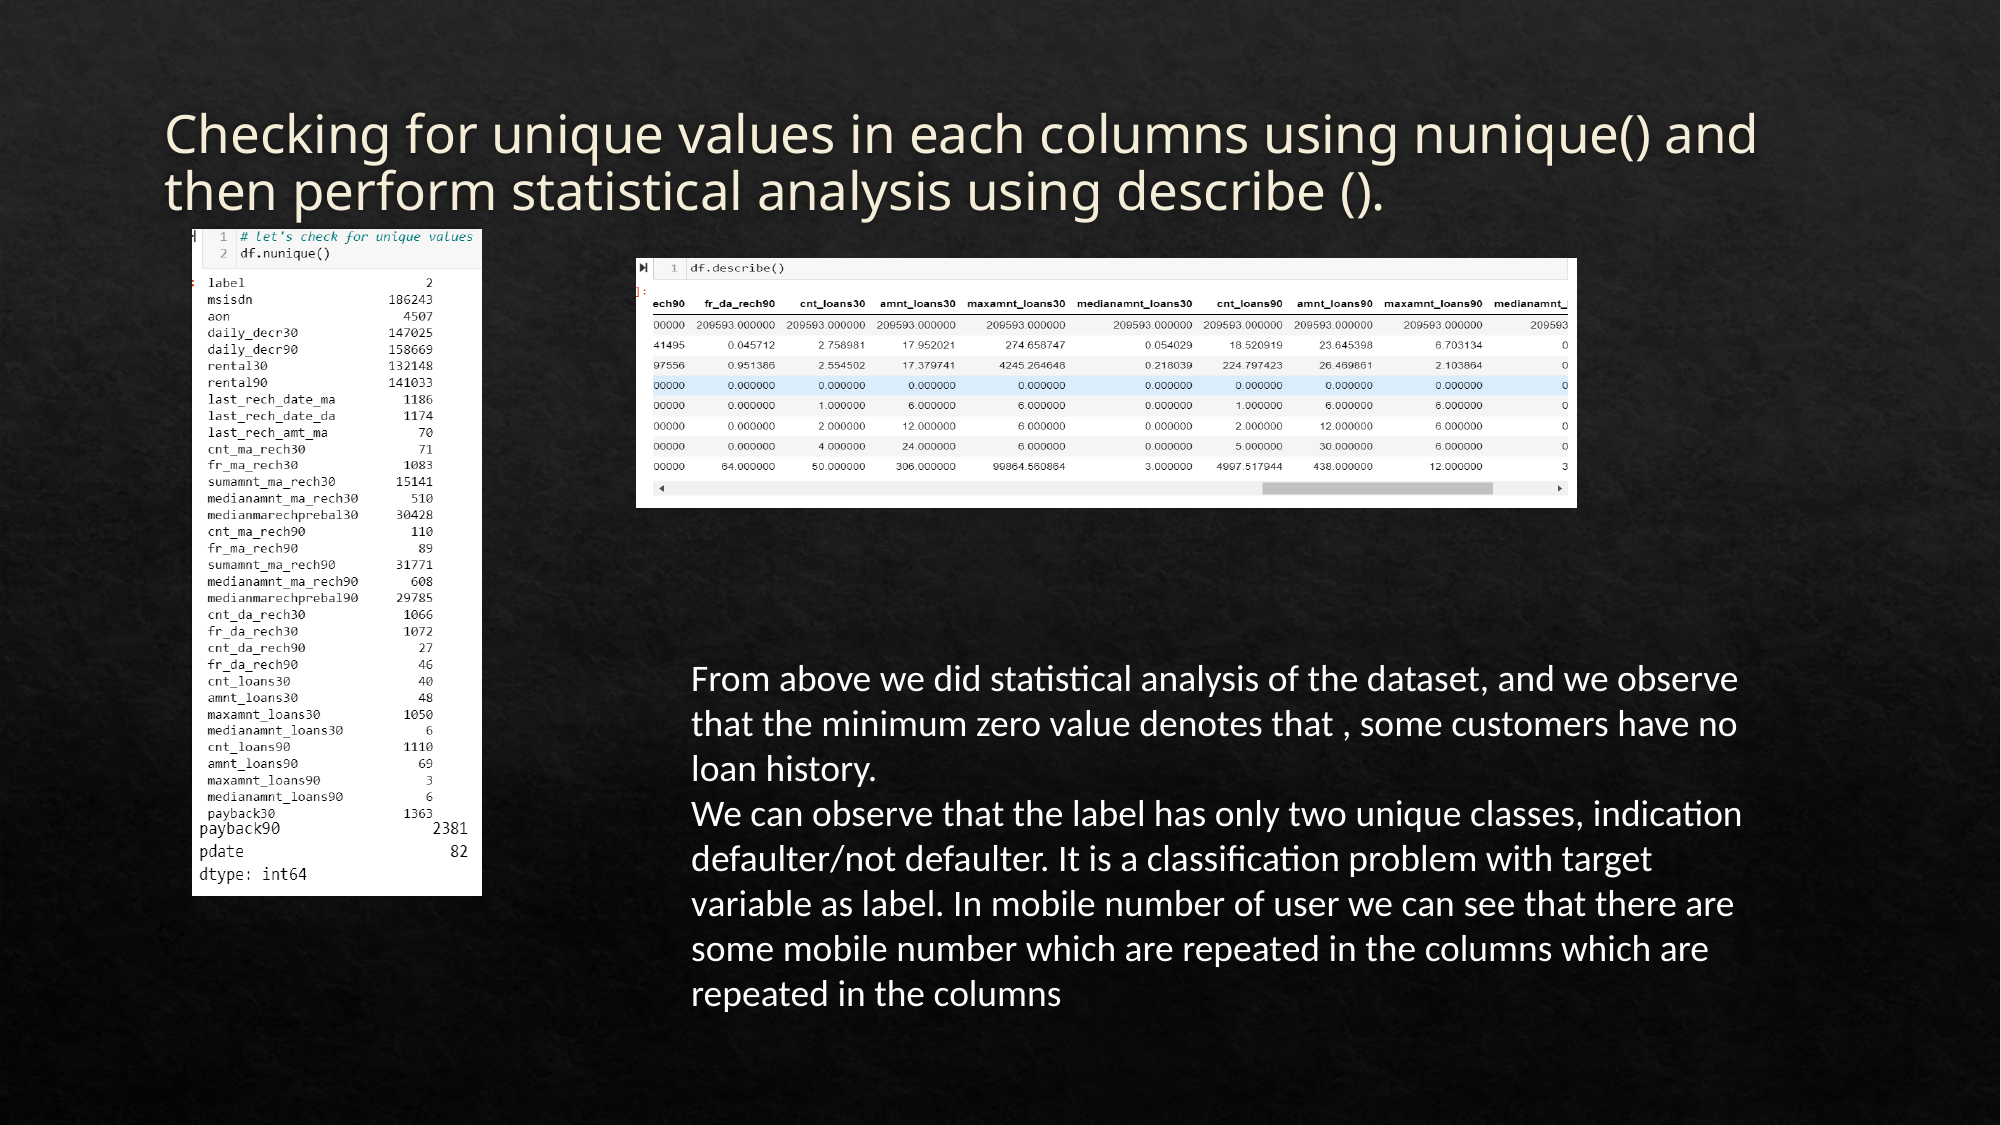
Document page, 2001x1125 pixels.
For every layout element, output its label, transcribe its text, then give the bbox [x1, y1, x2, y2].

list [192, 228, 482, 819]
picture [192, 821, 482, 896]
picture [635, 257, 1577, 508]
text_box From above we did statistical analysis of the dataset, and we observe that the minimum zero value denotes that , some customers have no loan history. We can observe that the label has only two unique classes, indication defaulter/not defaulter. It is a classification problem with target variable as label. In mobile number of user we can see that there are some mobile number which are repeated in the columns which are repeated in the columns [676, 646, 1761, 1067]
title Checking for unique values in each columns using nunique() and then perform statistical analysis using describe (). [149, 99, 1849, 230]
